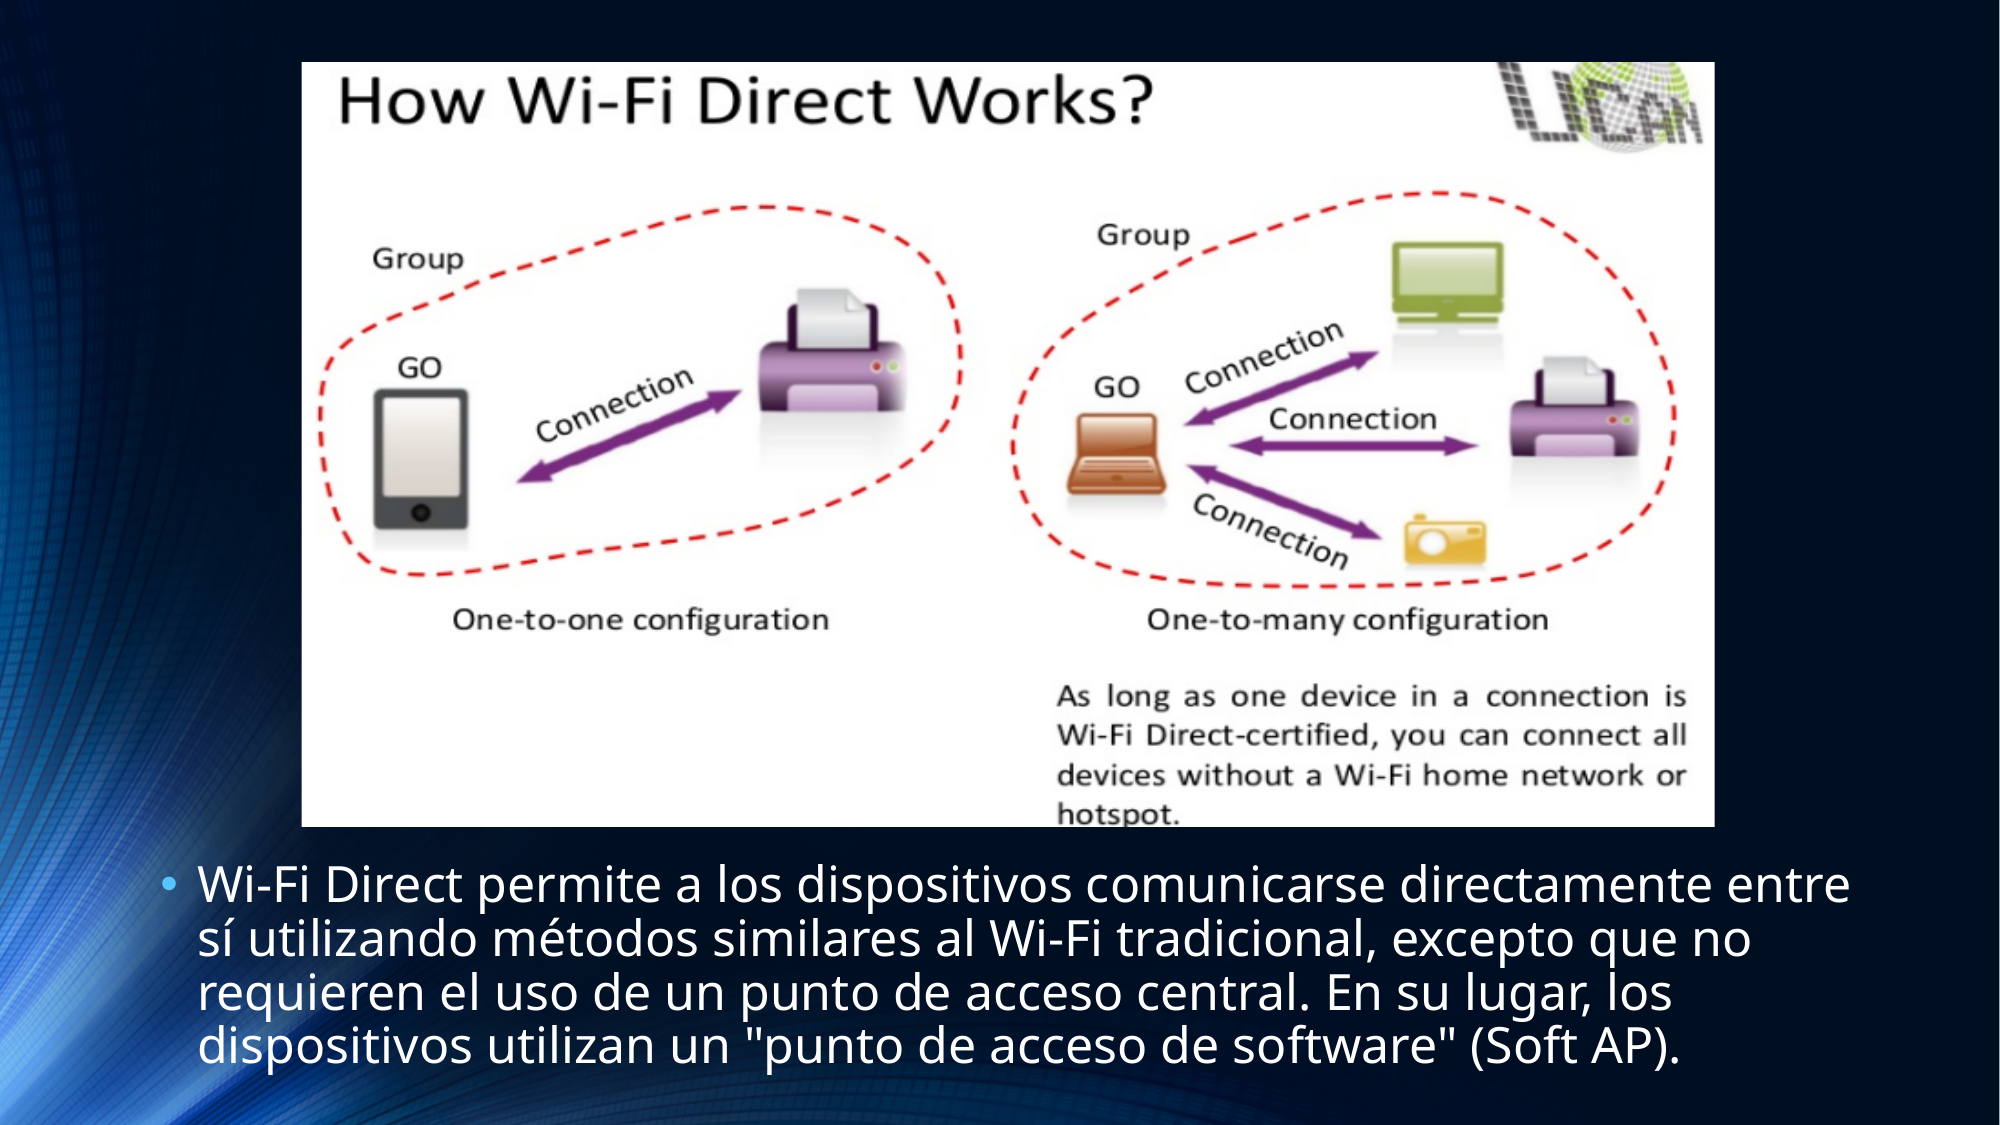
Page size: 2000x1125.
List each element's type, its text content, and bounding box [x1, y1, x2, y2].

picture [0, 0, 2000, 1125]
list Wi-Fi Direct permite a los dispositivos comunicarse directamente entre sí utilizando métodos similares al Wi-Fi tradicional, excepto que no requieren el uso de un punto de acceso central. En su lugar, los dispositivos utilizan un "punto de acceso de software" (Soft AP). [145, 851, 1871, 1118]
